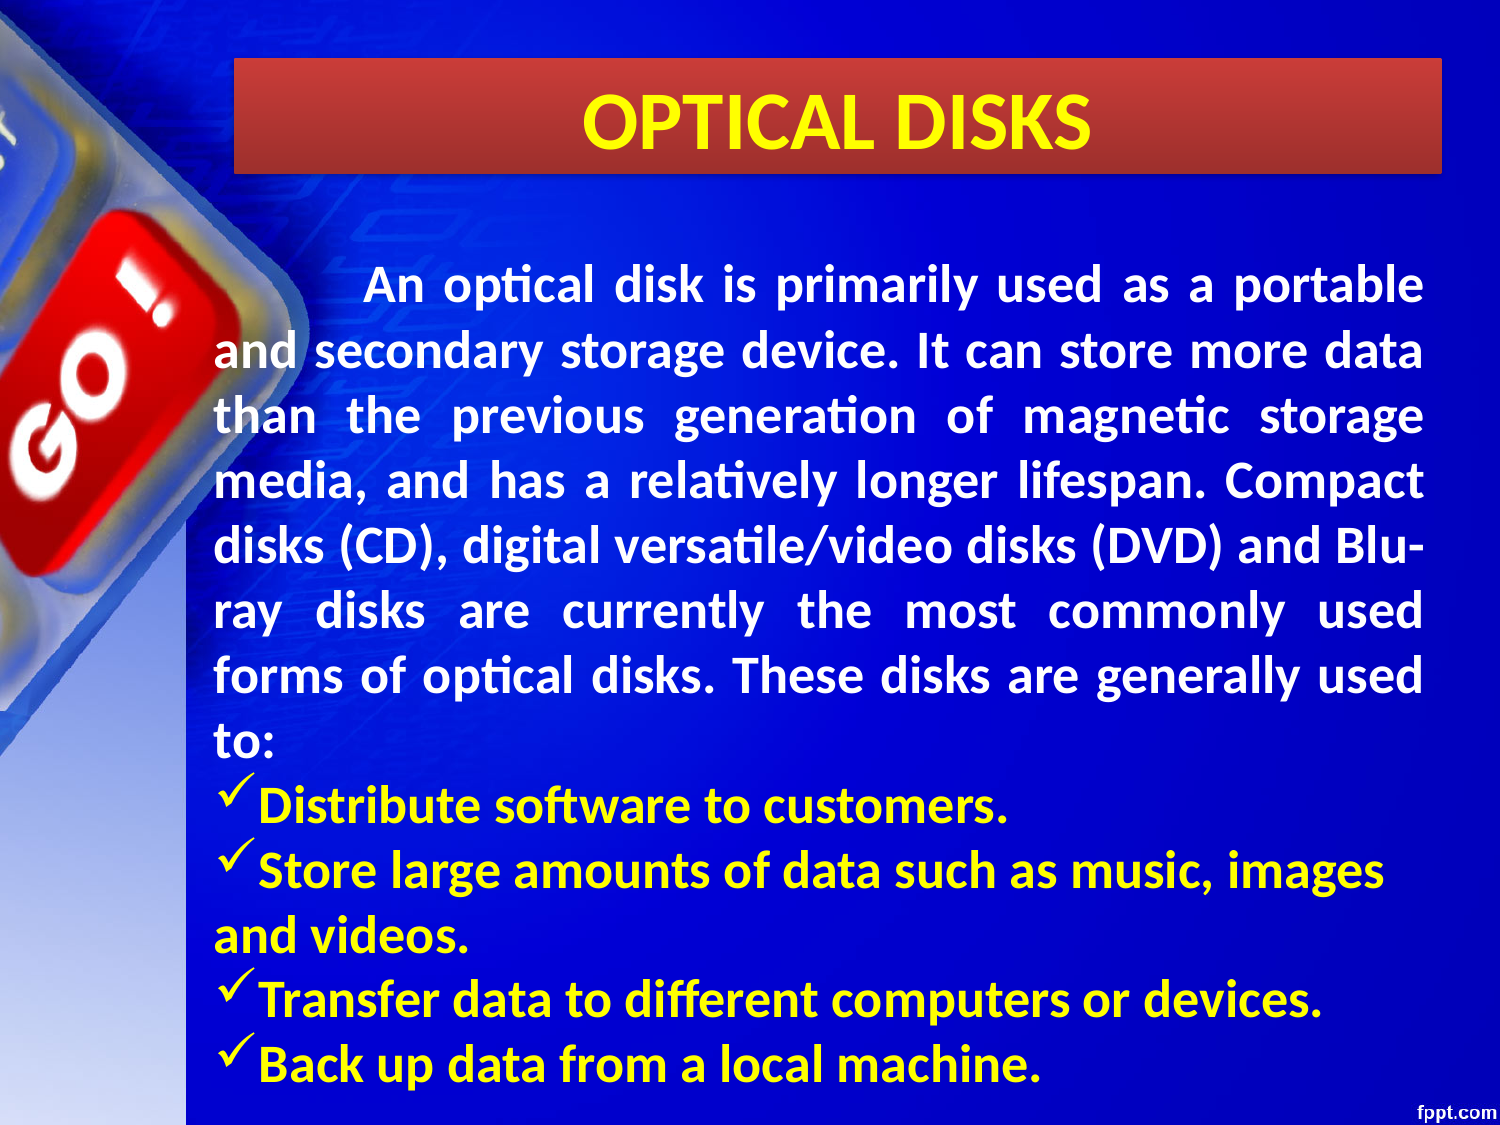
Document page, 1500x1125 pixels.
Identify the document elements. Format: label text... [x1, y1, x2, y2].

picture [0, 0, 1500, 1125]
text_box An optical disk is primarily used as a portable and secondary storage device. It can store more data than the previous generation of magnetic storage media, and has a relatively longer lifespan. Compact disks (CD), digital versatile/video disks (DVD) and Blu-ray disks are currently the most commonly used forms of optical disks. These disks are generally used to: Distribute software to customers. Store large amounts of data such as music, images and videos. Transfer data to different computers or devices. Back up data from a local machine. [199, 236, 1442, 1102]
text_box OPTICAL DISKS [234, 58, 1442, 174]
